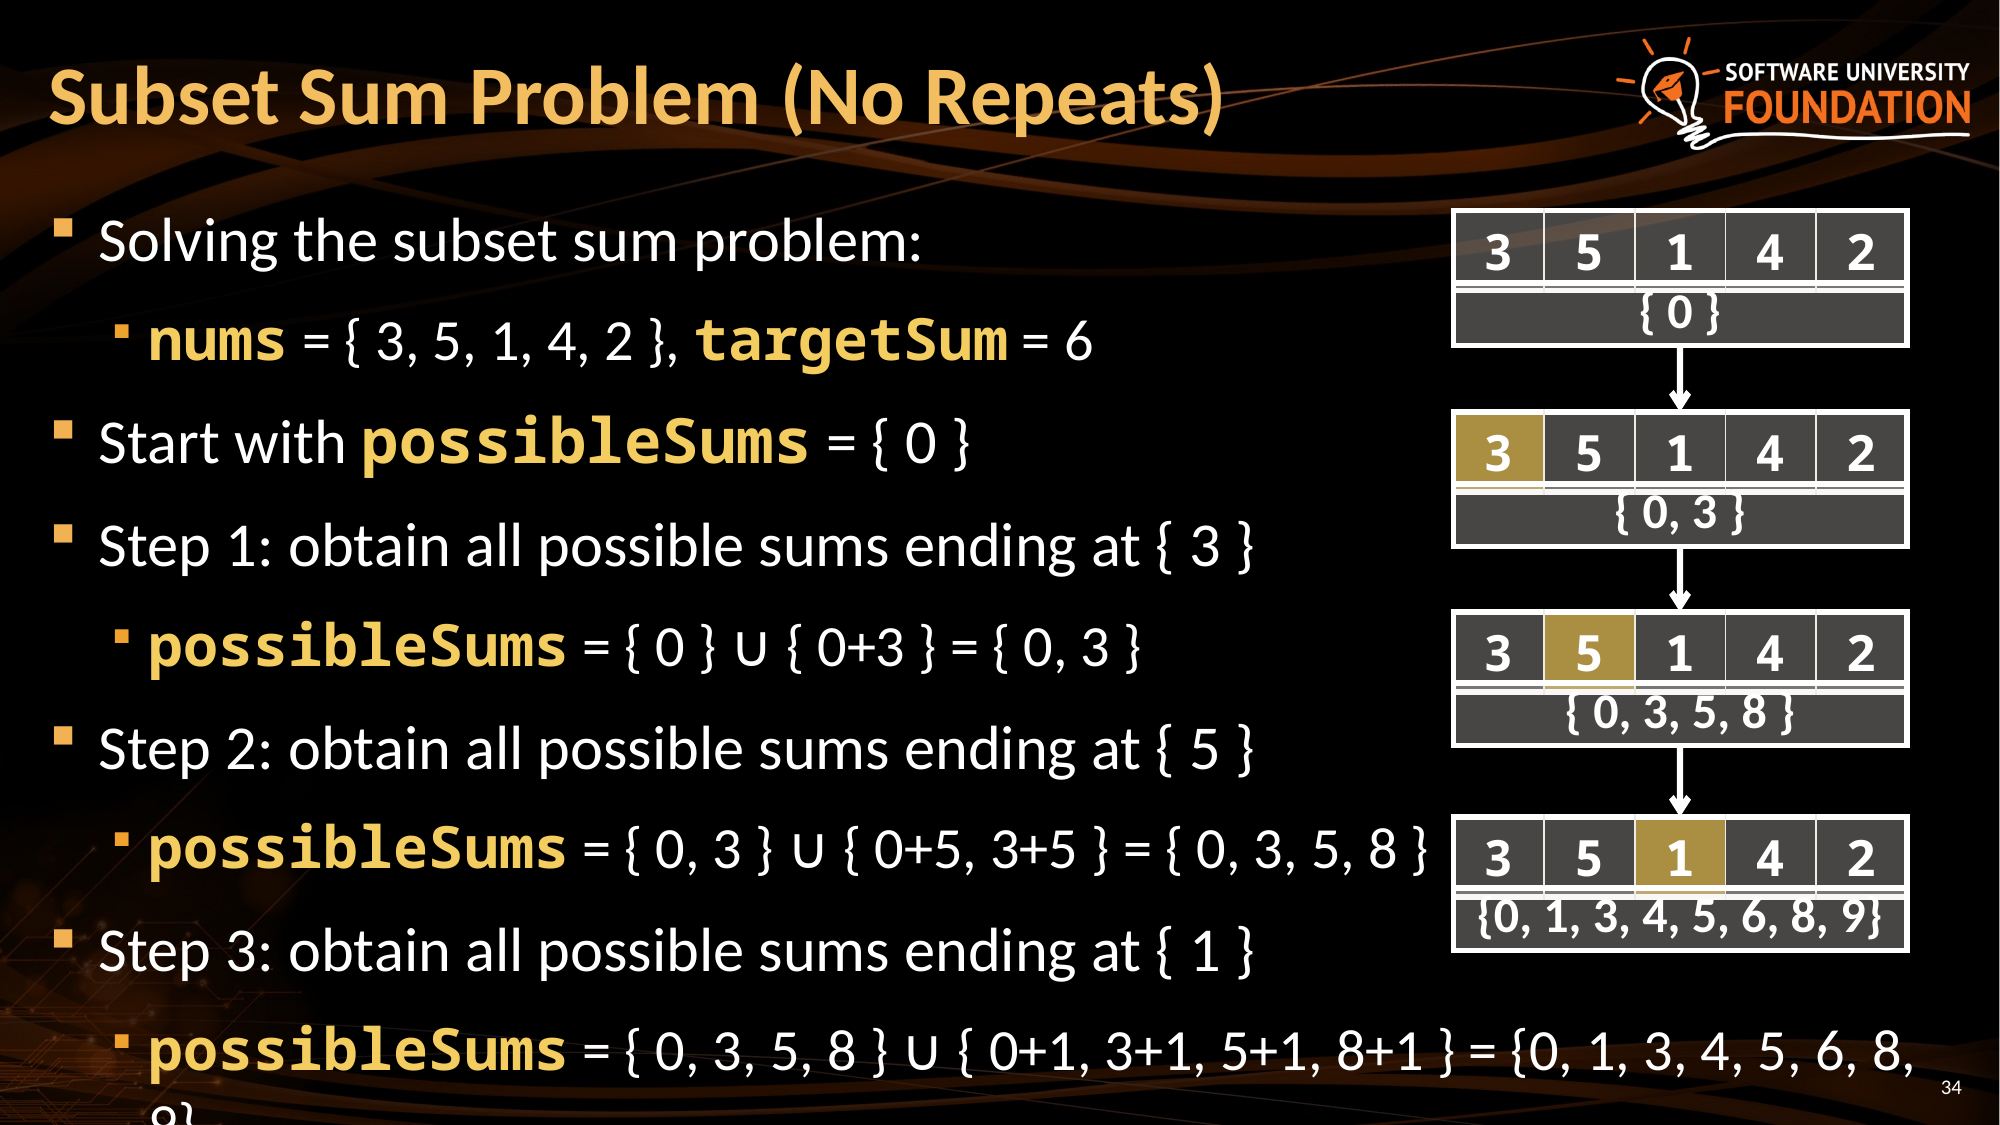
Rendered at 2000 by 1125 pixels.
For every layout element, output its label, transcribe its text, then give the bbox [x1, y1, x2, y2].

table_header { 0, 3 } [1456, 487, 1904, 544]
list Solving the subset sum problem: nums = { 3, 5, 1, 4, 2 }, targetSum = 6 Start with possibleSums = { 0 } Step 1: obtain all possible sums ending at { 3 } possibleSums = { 0 } ∪ { 0+3 } = { 0, 3 } Step 2: obtain all possible sums ending at { 5 } possibleSums = { 0, 3 } ∪ { 0+5, 3+5 } = { 0, 3, 5, 8 } Step 3: obtain all possible sums ending at { 1 } possibleSums = { 0, 3, 5, 8 } ∪ { 0+1, 3+1, 5+1, 8+1 } = {0, 1, 3, 4, 5, 6, 8, 9} [31, 188, 1968, 1103]
table_header 4 [1726, 213, 1815, 280]
table_header 1 [1636, 213, 1725, 280]
table_header {0, 1, 3, 4, 5, 6, 8, 9} [1456, 891, 1904, 948]
table_header 3 [1456, 213, 1543, 280]
table_header 1 [1636, 820, 1725, 885]
table_header 2 [1817, 820, 1904, 885]
table_header 5 [1545, 820, 1634, 885]
table_header 2 [1817, 615, 1904, 680]
table_header 1 [1636, 415, 1725, 481]
title Subset Sum Problem (No Repeats) [30, 6, 1602, 189]
table_header { 0, 3, 5, 8 } [1456, 686, 1904, 743]
table_header 1 [1636, 615, 1725, 680]
table_header { 0 } [1456, 286, 1904, 343]
table_header 4 [1726, 615, 1815, 680]
table_header 5 [1545, 213, 1634, 280]
table_header 2 [1817, 213, 1904, 280]
table_header 2 [1817, 415, 1904, 481]
table_header 3 [1456, 615, 1543, 680]
picture [0, 0, 2000, 1125]
table_header 5 [1545, 615, 1634, 680]
table_header 4 [1726, 415, 1815, 481]
table_header 3 [1456, 415, 1543, 481]
table_header 3 [1456, 820, 1543, 885]
table_header 4 [1726, 820, 1815, 885]
table_header 5 [1545, 415, 1634, 481]
